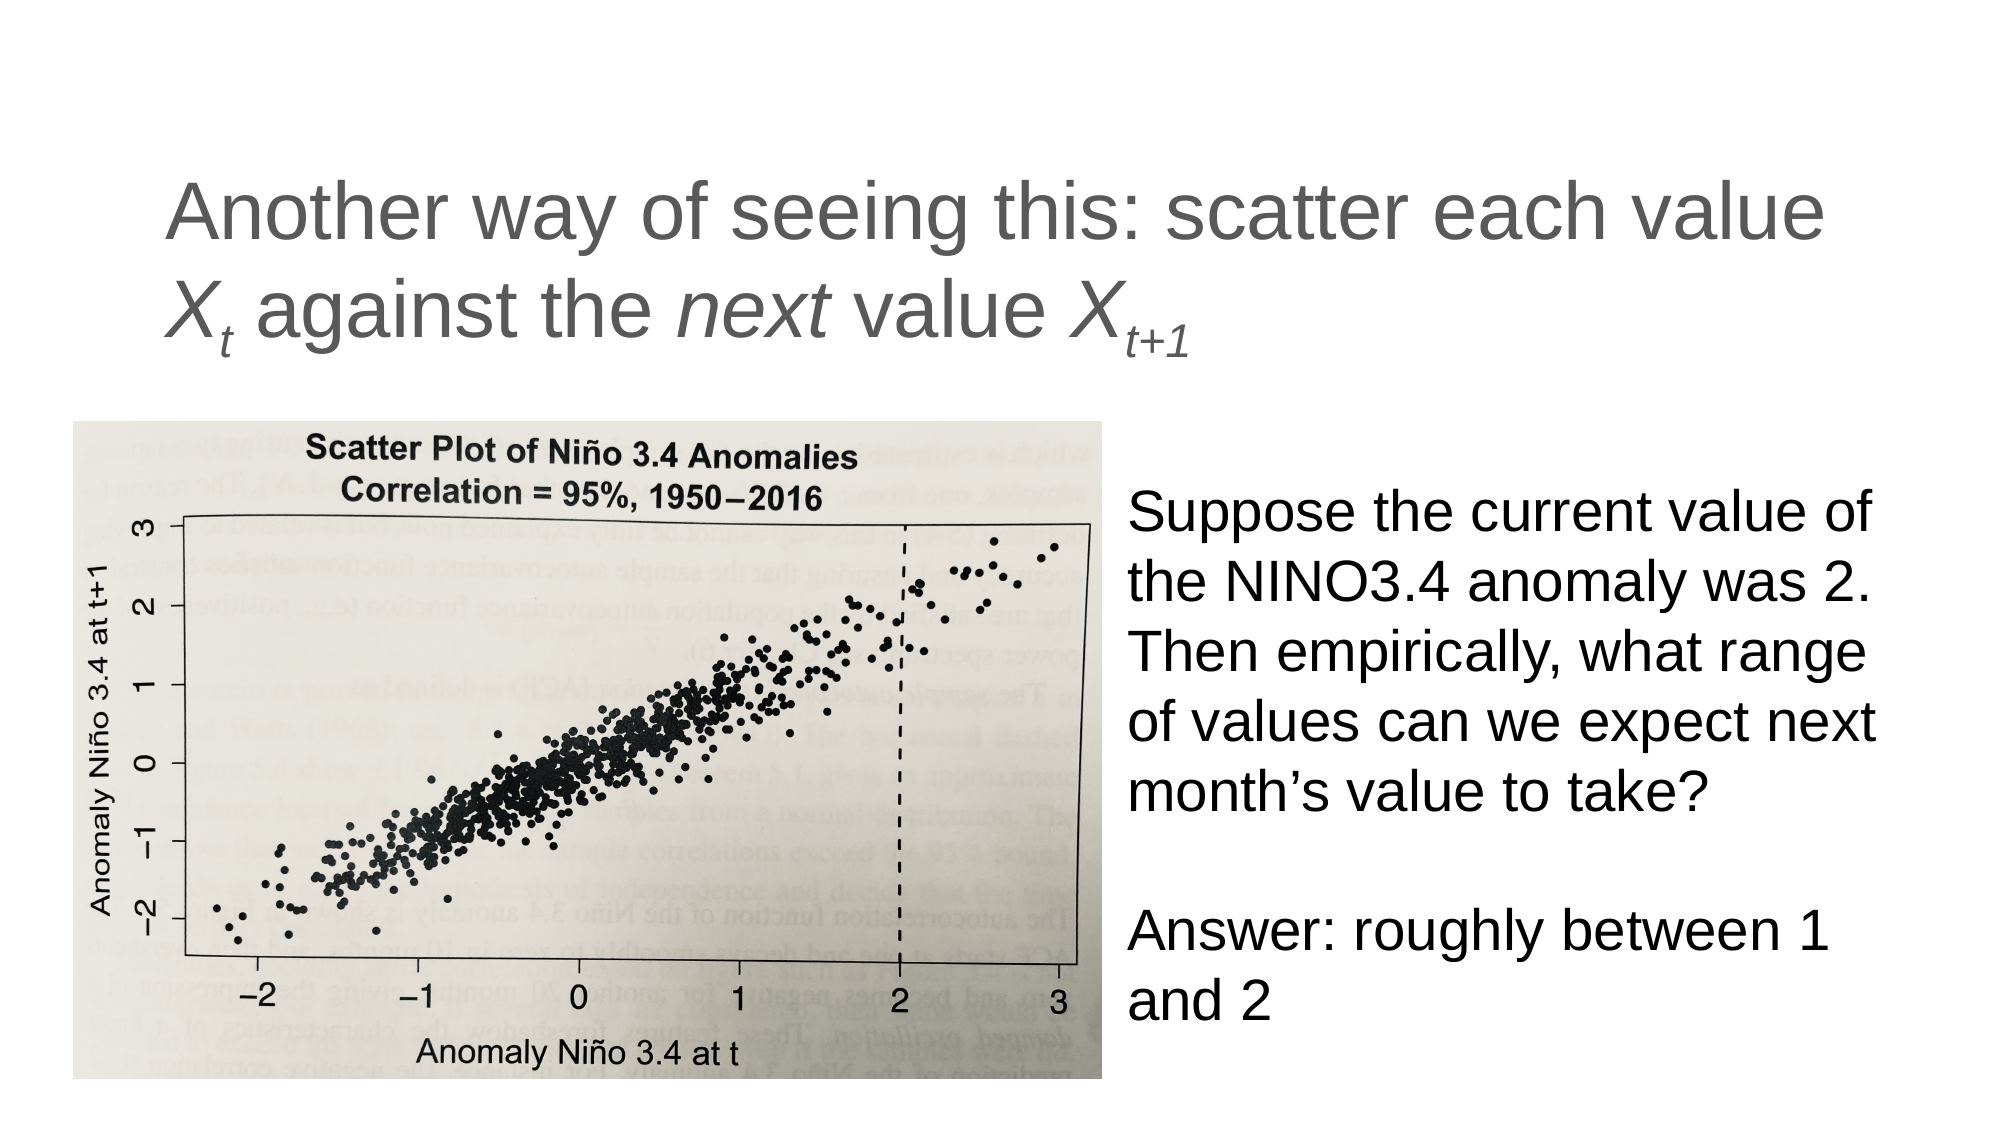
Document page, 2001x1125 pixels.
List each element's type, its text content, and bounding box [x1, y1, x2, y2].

title Another way of seeing this: scatter each value Xt against the next value Xt+1 [150, 149, 1875, 375]
text_box Suppose the current value of the NINO3.4 anomaly was 2. Then empirically, what range of values can we expect next month’s value to take? Answer: roughly between 1 and 2 [1112, 466, 1945, 1079]
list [73, 421, 1102, 1079]
